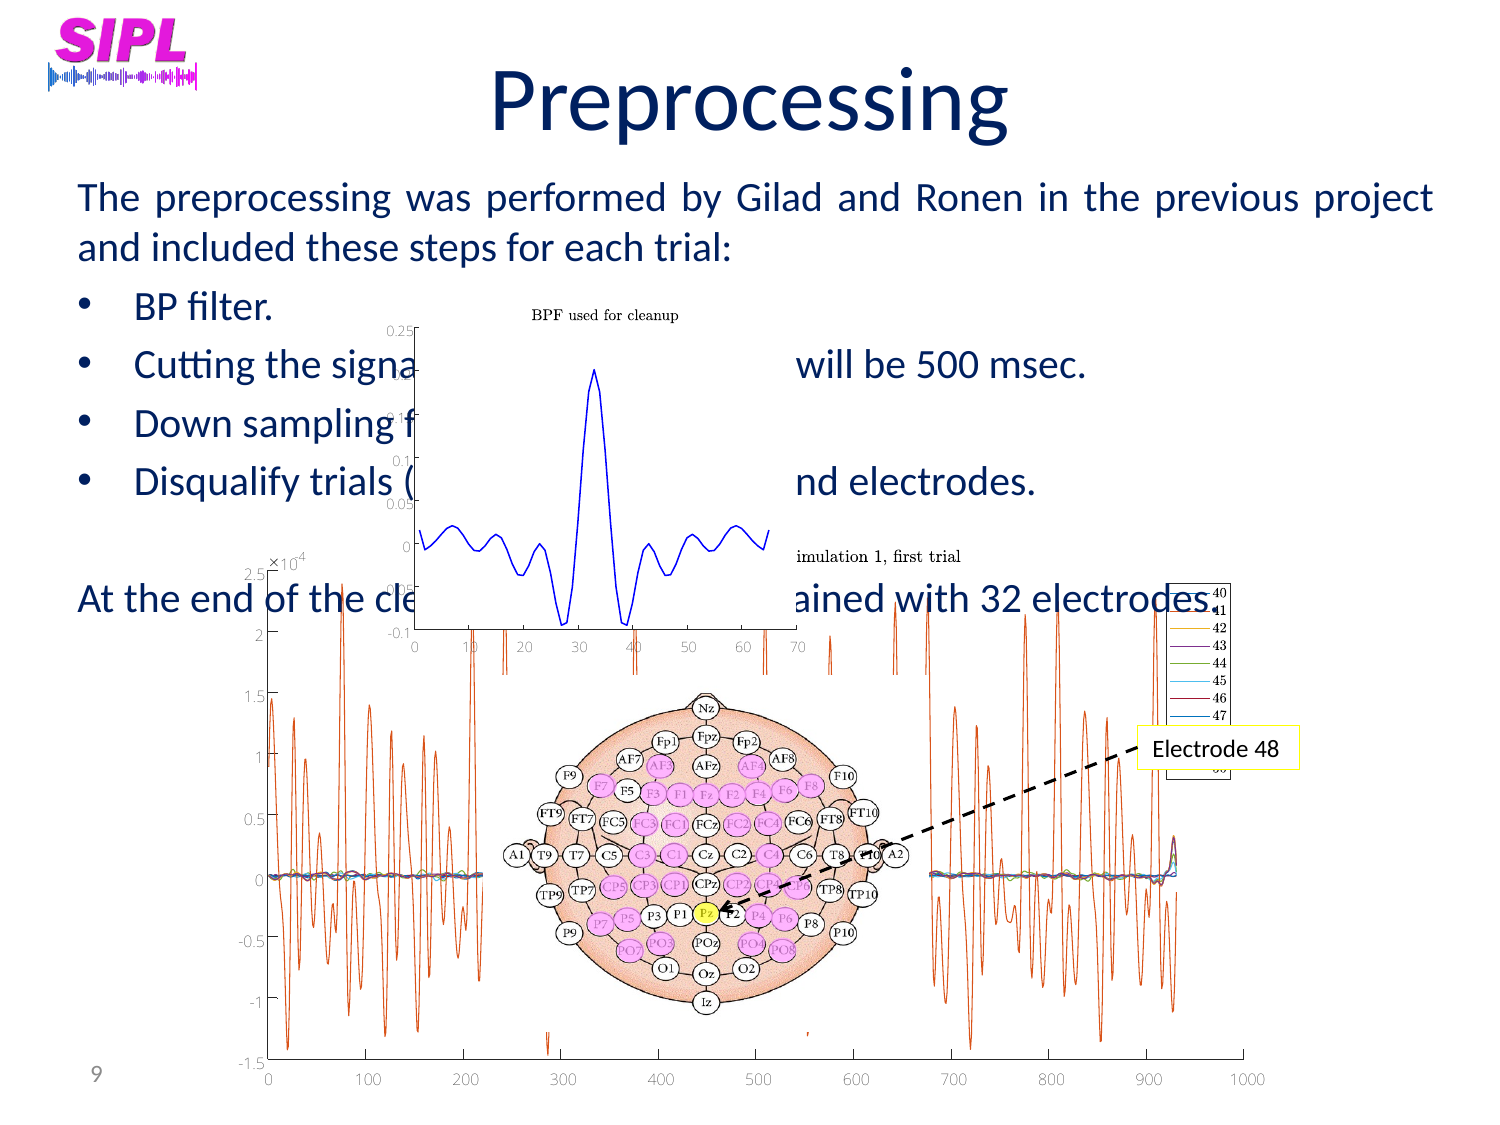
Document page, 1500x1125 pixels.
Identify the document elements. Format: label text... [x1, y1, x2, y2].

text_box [718, 747, 1138, 912]
list The preprocessing was performed by Gilad and Ronen in the previous project and included these steps for each trial: BP filter. Cutting the signal in time so the length will be 500 msec. Down sampling from 5kHz to 1kHz. Disqualify trials (short-time windows) and electrodes. At the end of the cleaning process we remained with 32 electrodes. [62, 162, 1450, 925]
title Preprocessing [75, 0, 1425, 162]
slide_number 9 [75, 1042, 98, 1103]
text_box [587, 754, 825, 963]
picture [37, 12, 75, 94]
picture [103, 299, 1363, 1125]
